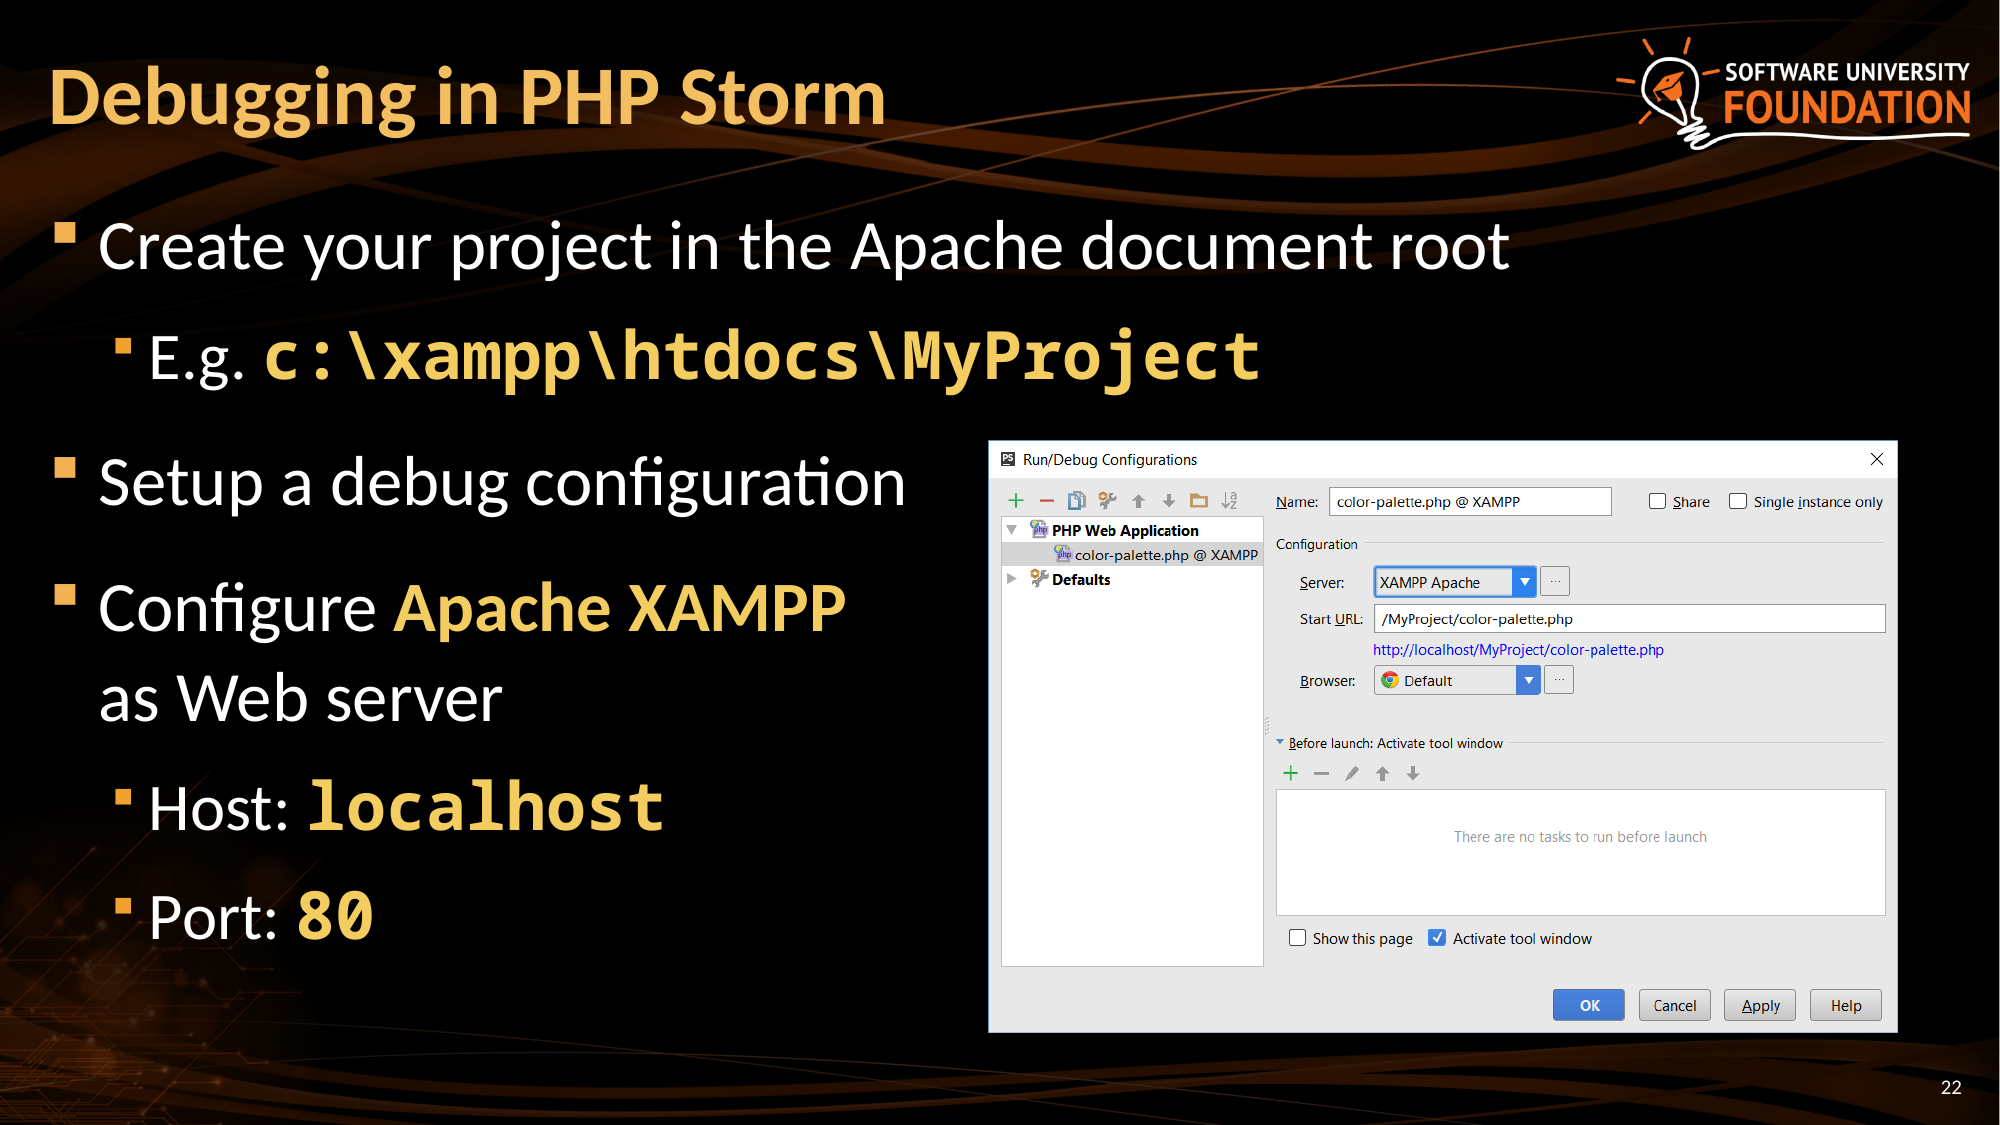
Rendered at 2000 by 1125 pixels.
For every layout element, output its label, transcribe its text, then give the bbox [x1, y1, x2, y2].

picture [0, 0, 2000, 1125]
list Create your project in the Apache document root E.g. c:\xampp\htdocs\MyProject Setup a debug configuration Configure Apache XAMPP as Web server Host: localhost Port: 80 [31, 188, 1968, 1103]
title Debugging in PHP Storm [30, 6, 1602, 189]
